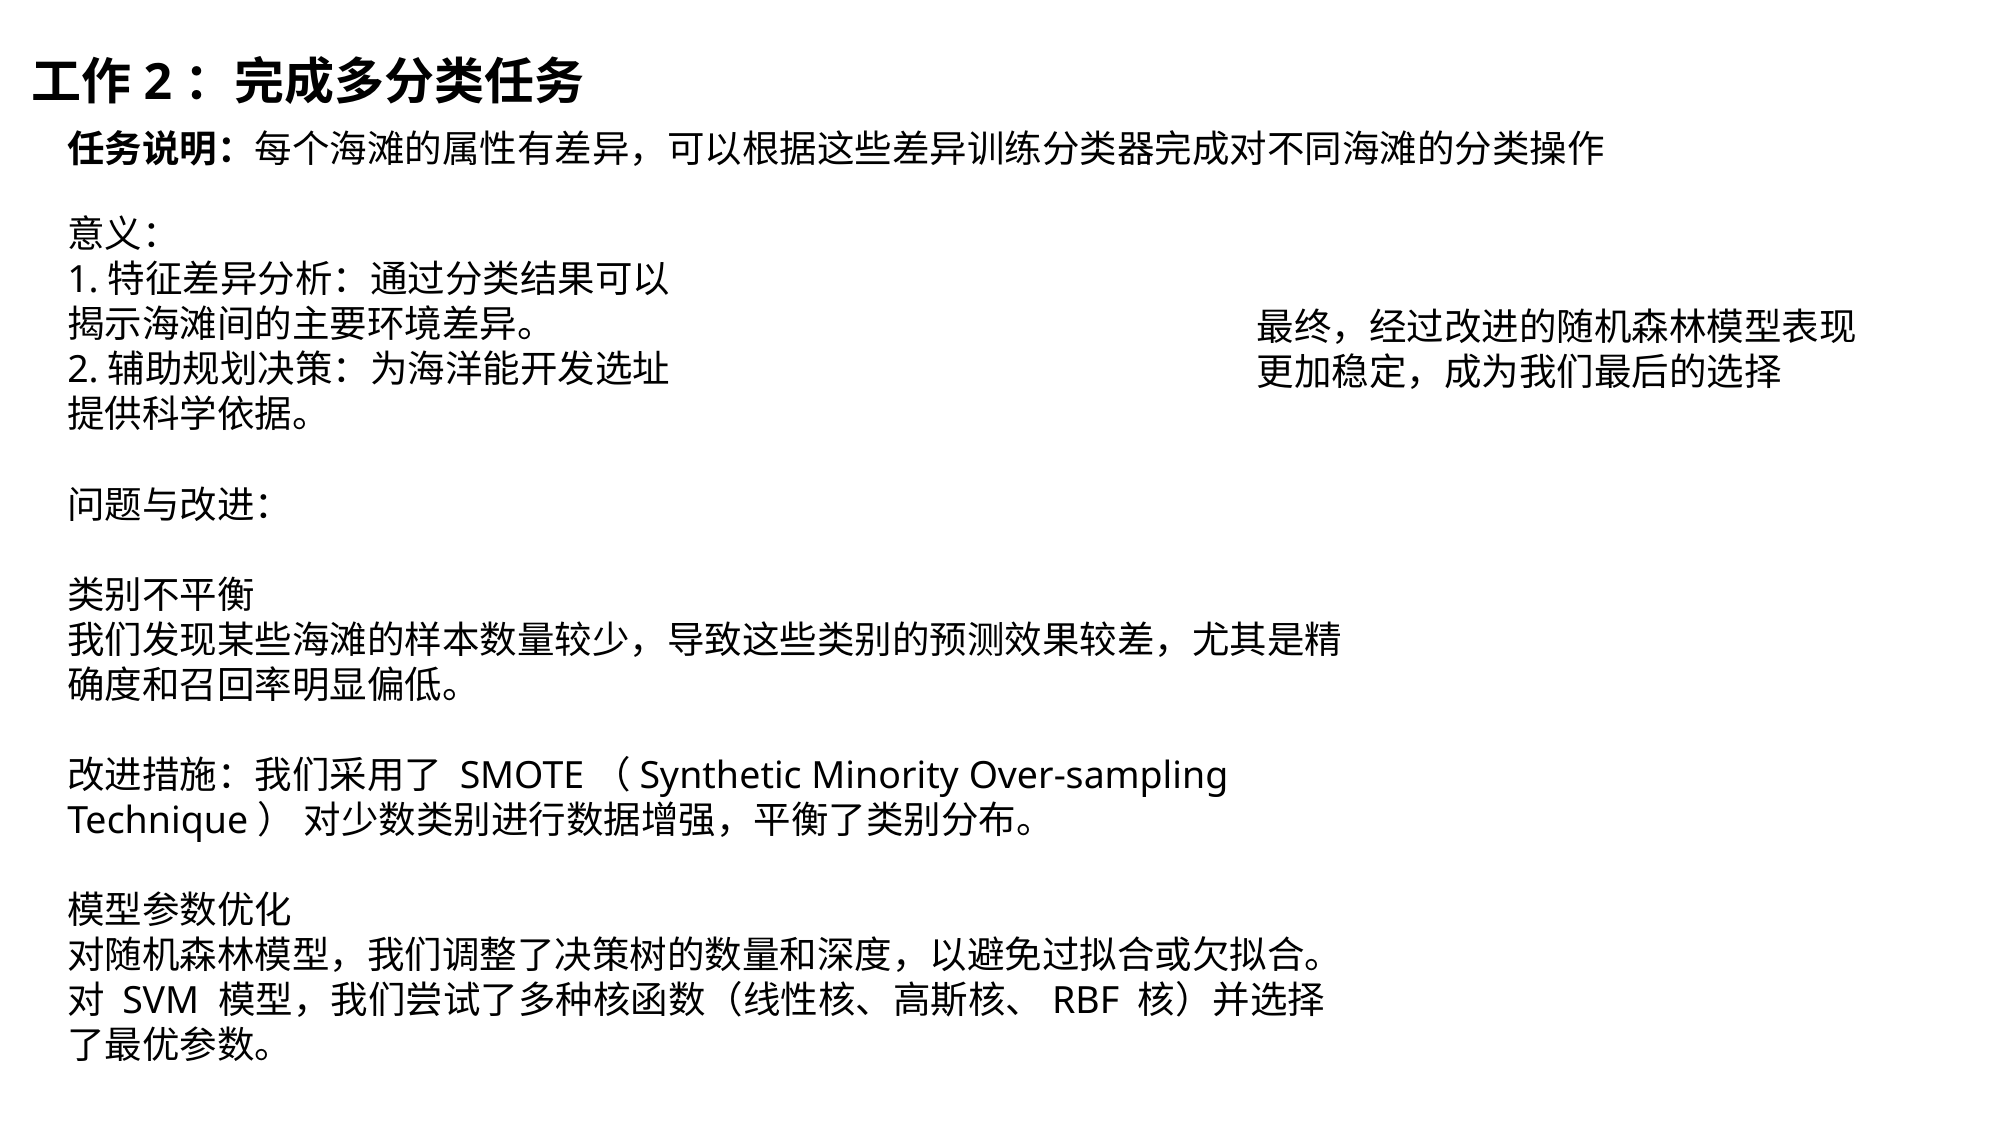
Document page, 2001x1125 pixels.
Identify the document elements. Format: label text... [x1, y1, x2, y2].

text_box 问题与改进： 类别不平衡 我们发现某些海滩的样本数量较少，导致这些类别的预测效果较差，尤其是精确度和召回率明显偏低。 改进措施：我们采用了 SMOTE（Synthetic Minority Over-sampling Technique） 对少数类别进行数据增强，平衡了类别分布。 模型参数优化 对随机森林模型，我们调整了决策树的数量和深度，以避免过拟合或欠拟合。 对 SVM 模型，我们尝试了多种核函数（线性核、高斯核、RBF 核）并选择了最优参数。 [52, 473, 1363, 1074]
text_box 意义： 1.特征差异分析：通过分类结果可以揭示海滩间的主要环境差异。 2.辅助规划决策：为海洋能开发选址提供科学依据。 [52, 202, 720, 443]
text_box 任务说明：每个海滩的属性有差异，可以根据这些差异训练分类器完成对不同海滩的分类操作 [52, 117, 1899, 268]
text_box 最终，经过改进的随机森林模型表现更加稳定，成为我们最后的选择 [1242, 295, 1909, 401]
title 工作2：完成多分类任务 [16, 0, 1742, 192]
